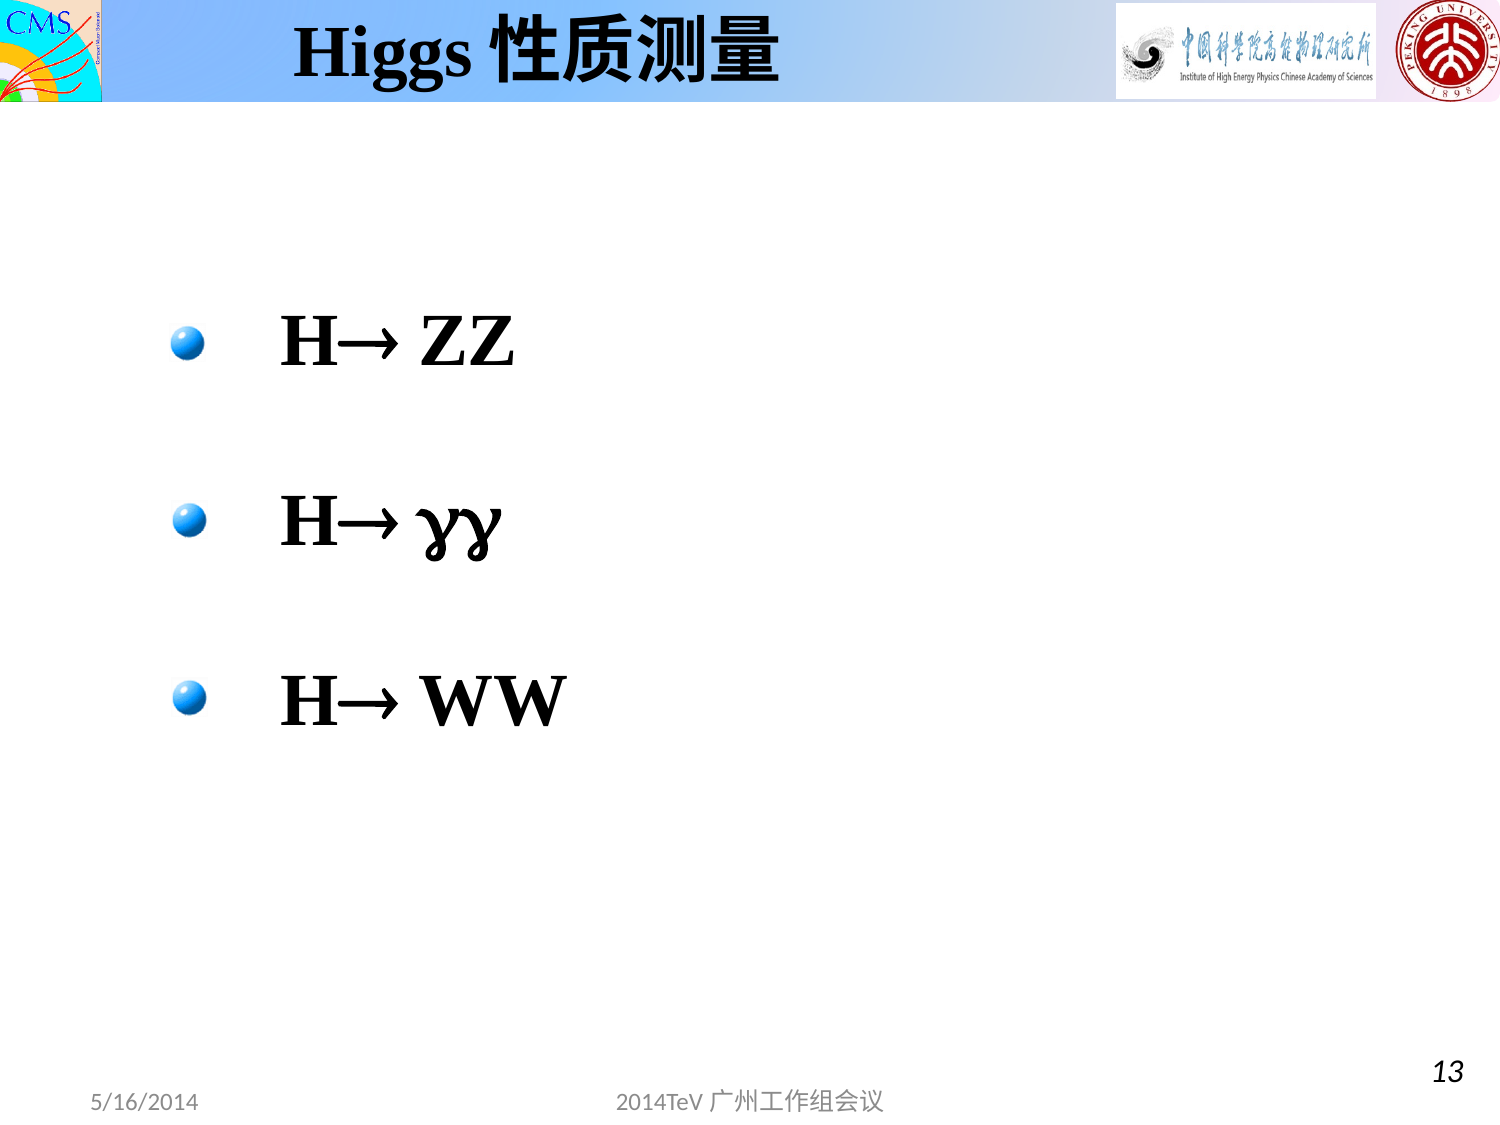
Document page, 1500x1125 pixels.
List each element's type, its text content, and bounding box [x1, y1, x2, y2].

footer 2014TeV广州工作组会议 [512, 1082, 988, 1118]
text_box H ZZ H gg H WW [265, 243, 988, 787]
picture [0, 0, 1500, 102]
slide_number 13 [1399, 1046, 1495, 1091]
picture [170, 677, 209, 717]
picture [170, 499, 209, 540]
title Higgs性质测量 [278, 0, 1093, 99]
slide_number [75, 1082, 425, 1118]
picture [168, 322, 207, 362]
